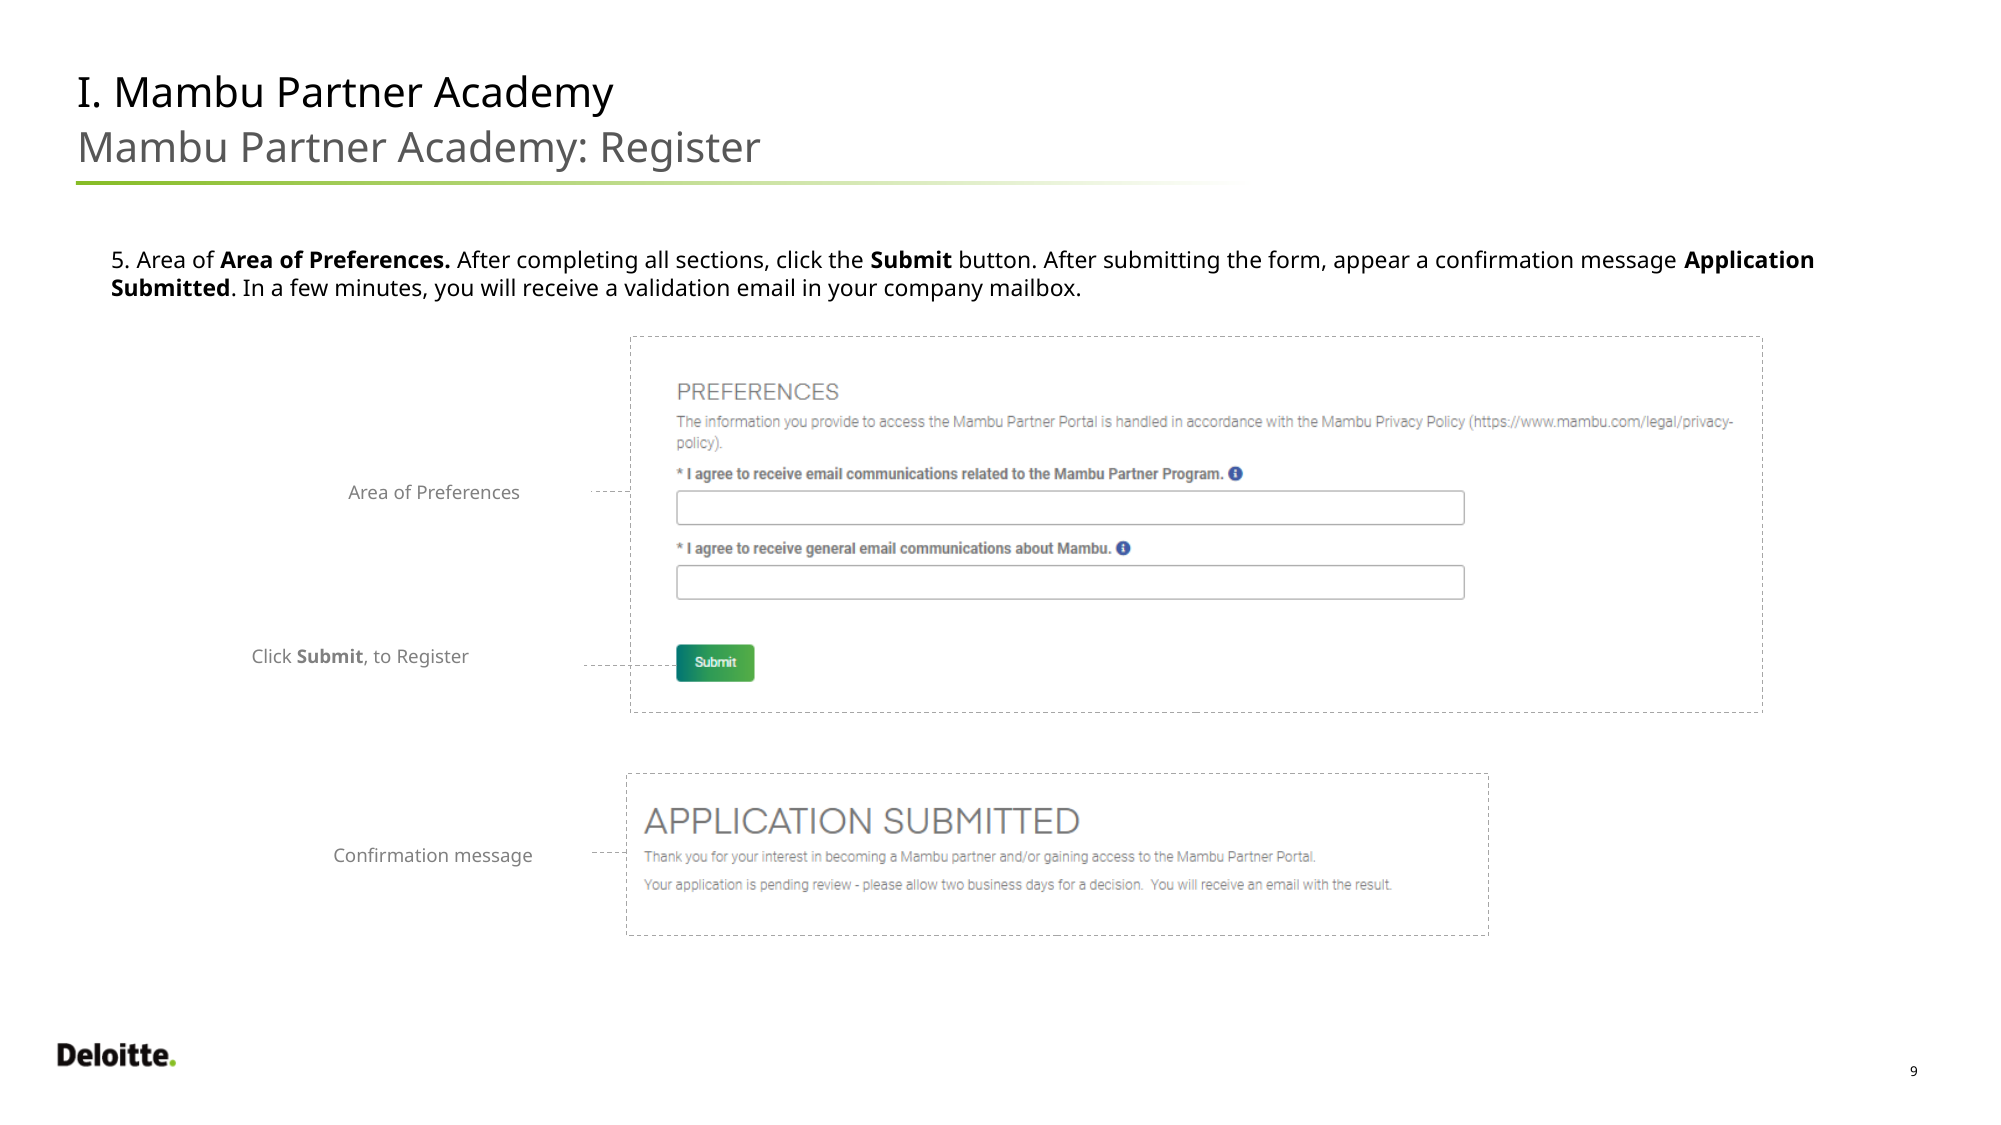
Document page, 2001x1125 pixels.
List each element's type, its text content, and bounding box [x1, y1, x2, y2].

text_box 5. Area of Area of Preferences. After completing all sections, click the Submit button. After submitting the form, appear a confirmation message Application Submitted. In a few minutes, you will receive a validation email in your company mailbox. [82, 245, 1918, 320]
text_box [27, 0, 1752, 200]
picture [46, 1029, 212, 1085]
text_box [236, 336, 1764, 948]
text_box Mambu Partner Academy: Register [77, 121, 1923, 200]
text_box I. Mambu Partner Academy [77, 65, 1923, 121]
